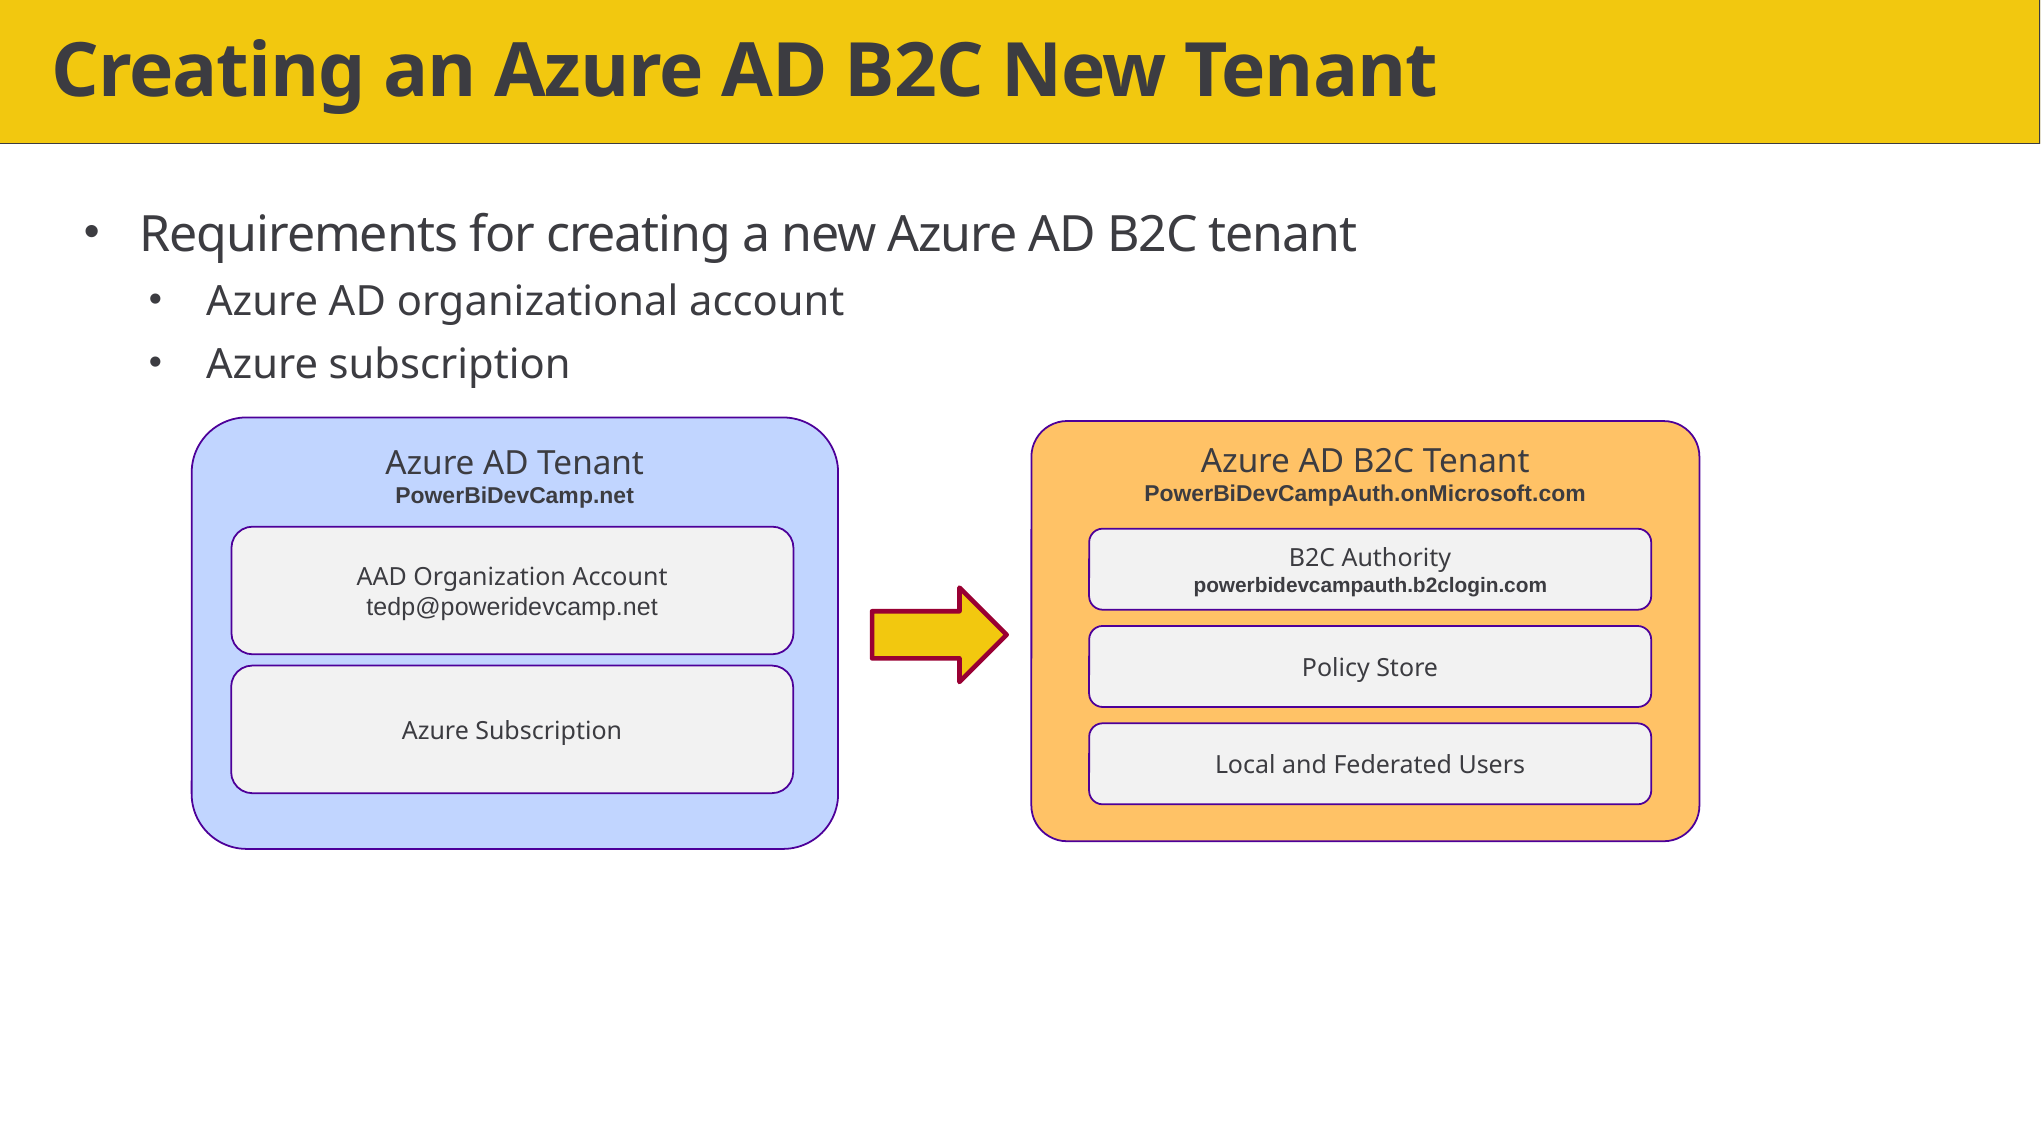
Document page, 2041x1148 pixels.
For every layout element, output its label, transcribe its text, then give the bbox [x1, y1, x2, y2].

text_box AAD Organization Account tedp@poweridevcamp.net [230, 525, 795, 656]
title Creating an Azure AD B2C New Tenant [51, 31, 1988, 113]
text_box Azure Subscription [230, 664, 795, 795]
list Requirements for creating a new Azure AD B2C tenant Azure AD organizational account Azure subscription [83, 201, 1988, 548]
text_box Azure AD Tenant PowerBiDevCamp.net [190, 416, 839, 850]
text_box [871, 420, 1700, 842]
